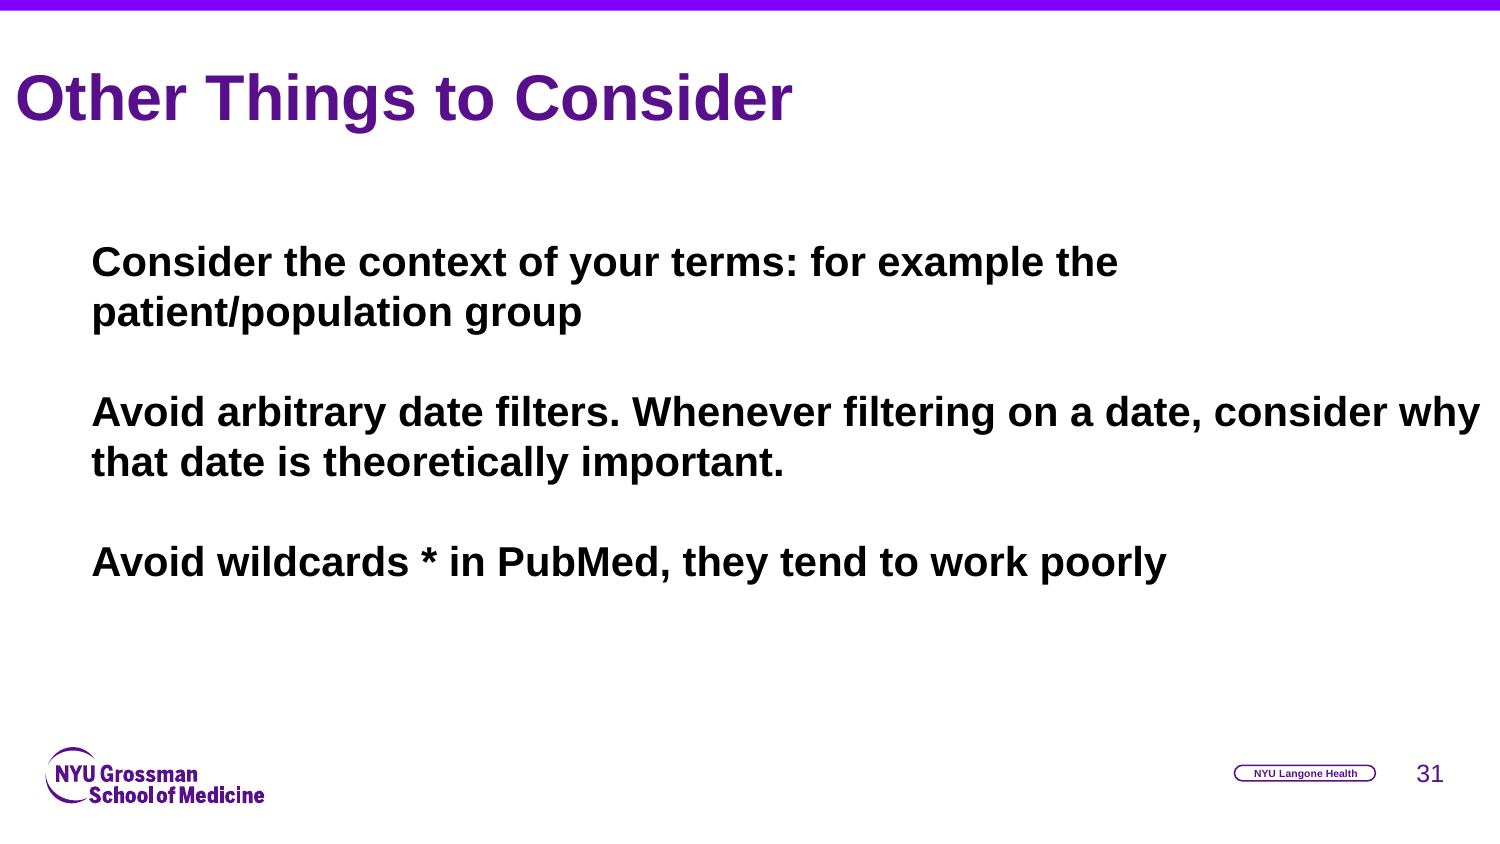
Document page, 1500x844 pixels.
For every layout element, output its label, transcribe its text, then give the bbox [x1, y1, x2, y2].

slide_number ‹#› [1397, 761, 1445, 785]
text_box Consider the context of your terms: for example the patient/population group Avoid arbitrary date filters. Whenever filtering on a date, consider why that date is theoretically important. Avoid wildcards * in PubMed, they tend to work poorly [76, 219, 1500, 600]
footer NYU Langone Health [1233, 764, 1377, 782]
title Other Things to Consider [15, 55, 1500, 167]
